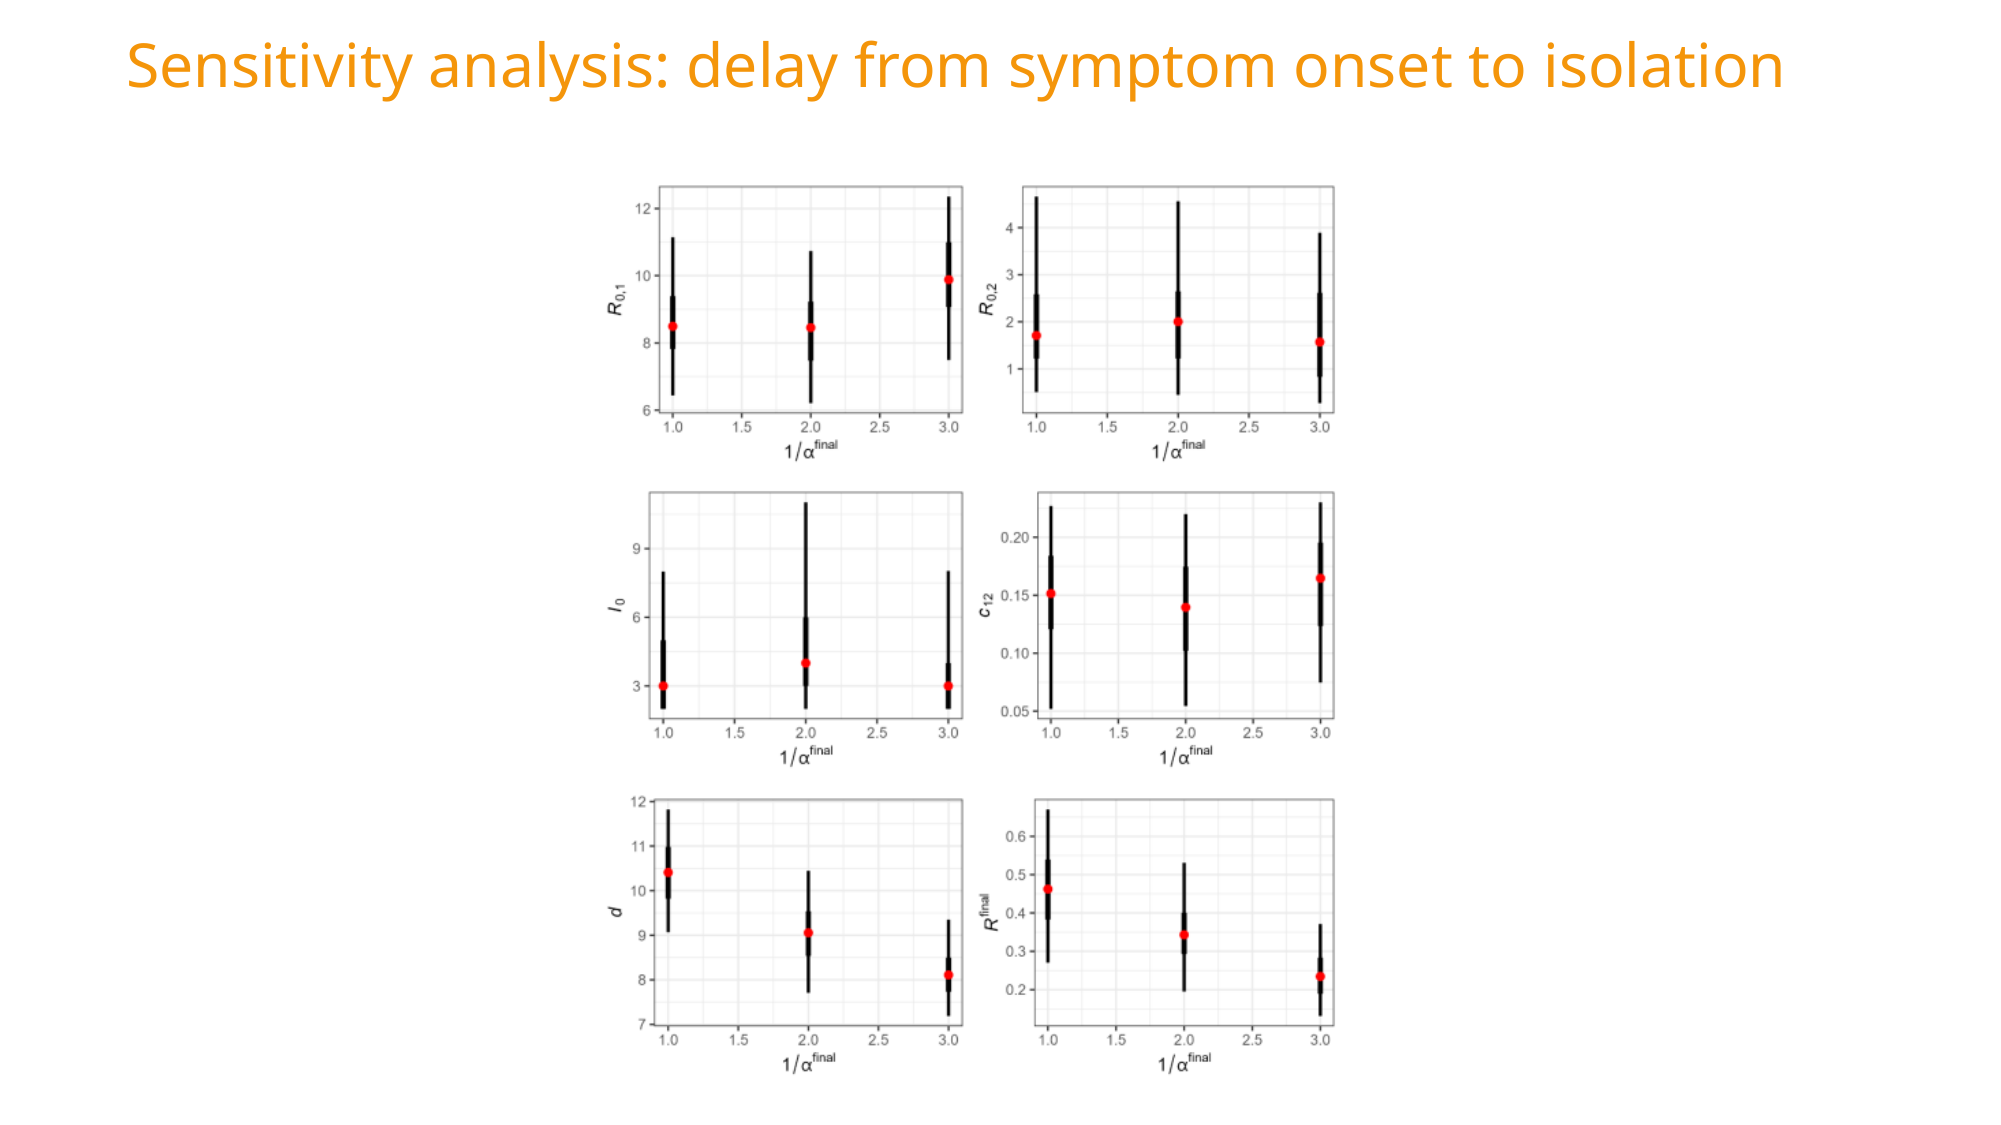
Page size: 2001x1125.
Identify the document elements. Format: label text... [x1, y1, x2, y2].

text_box Sensitivity analysis: delay from symptom onset to isolation [111, 0, 1852, 137]
picture [595, 176, 1346, 1081]
